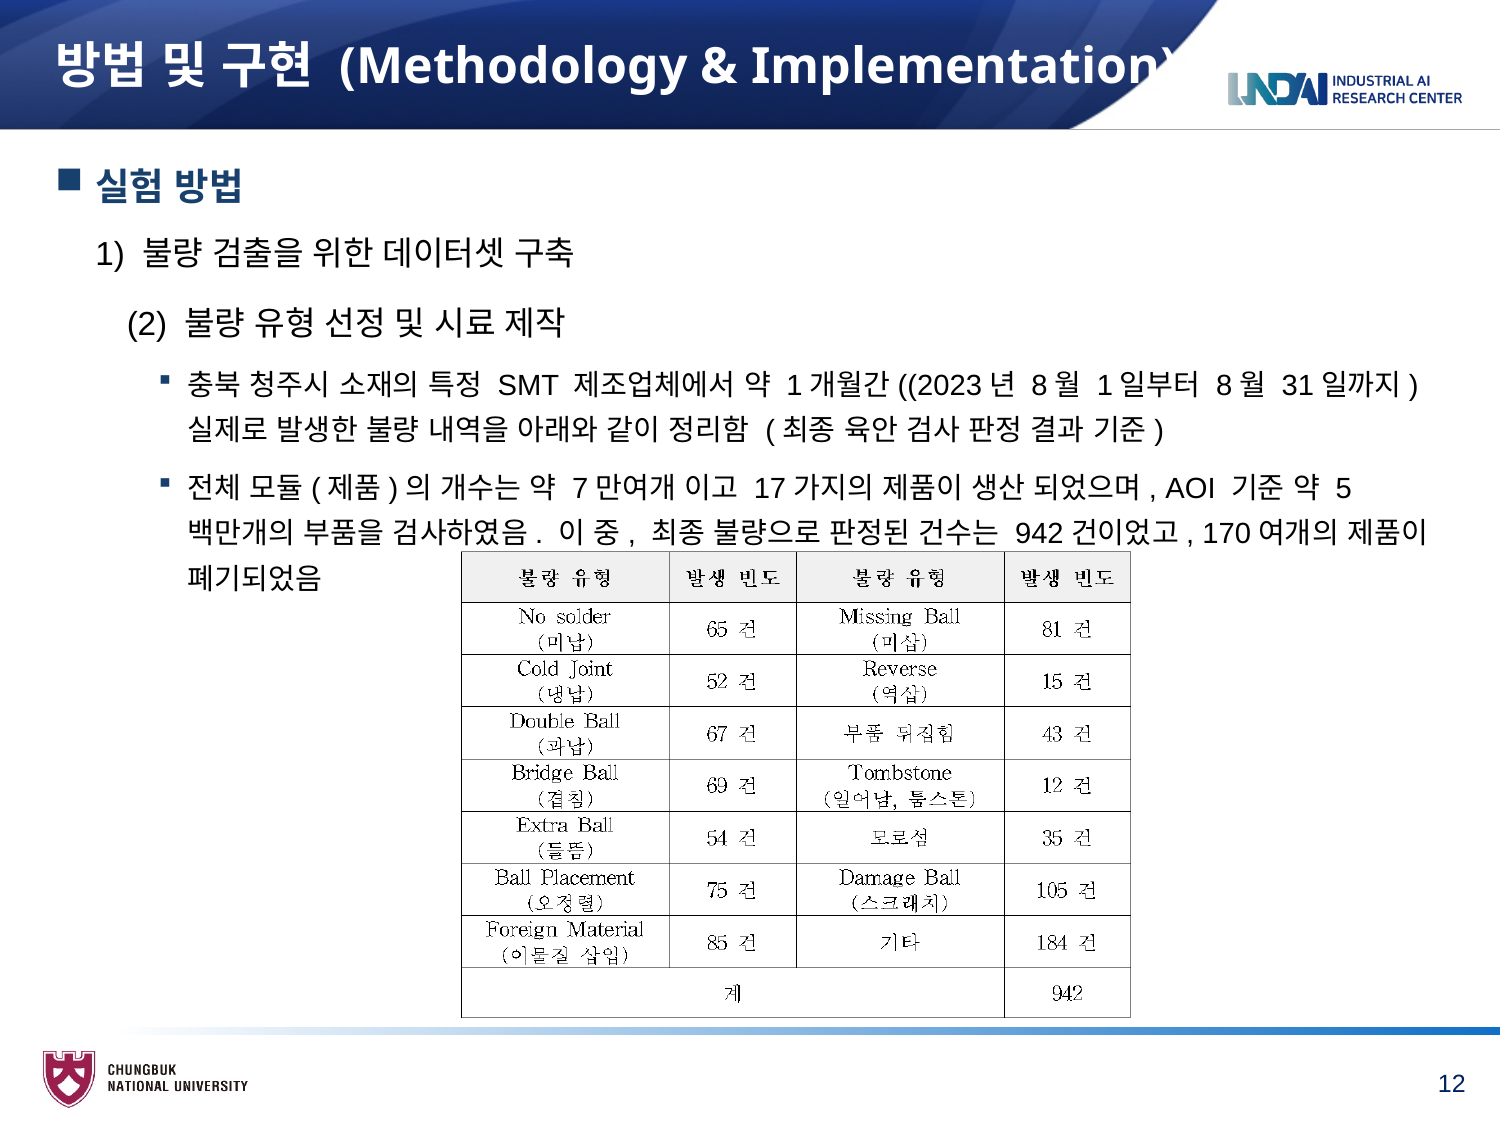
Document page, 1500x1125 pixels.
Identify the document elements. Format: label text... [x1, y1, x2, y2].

title 방법 및 구현 (Methodology & Implementation) [55, 10, 1375, 116]
text_box 실험 방법 1) 불량 검출을 위한 데이터셋 구축 (2) 불량 유형 선정 및 시료 제작 충북 청주시 소재의 특정 SMT 제조업체에서 약 1개월간((2023년 8월 1일부터 8월 31일까지) 실제로 발생한 불량 내역을 아래와 같이 정리함 (최종 육안 검사 판정 결과 기준) 전체 모듈(제품)의 개수는 약 7만여개 이고 17가지의 제품이 생산 되었으며, AOI 기준 약 5백만개의 부품을 검사하였음. 이 중, 최종 불량으로 판정된 건수는 942건이었고, 170여개의 제품이 폐기되었음 [55, 149, 1456, 595]
picture [454, 547, 1136, 1022]
picture [0, 0, 1500, 129]
picture [41, 1049, 249, 1109]
